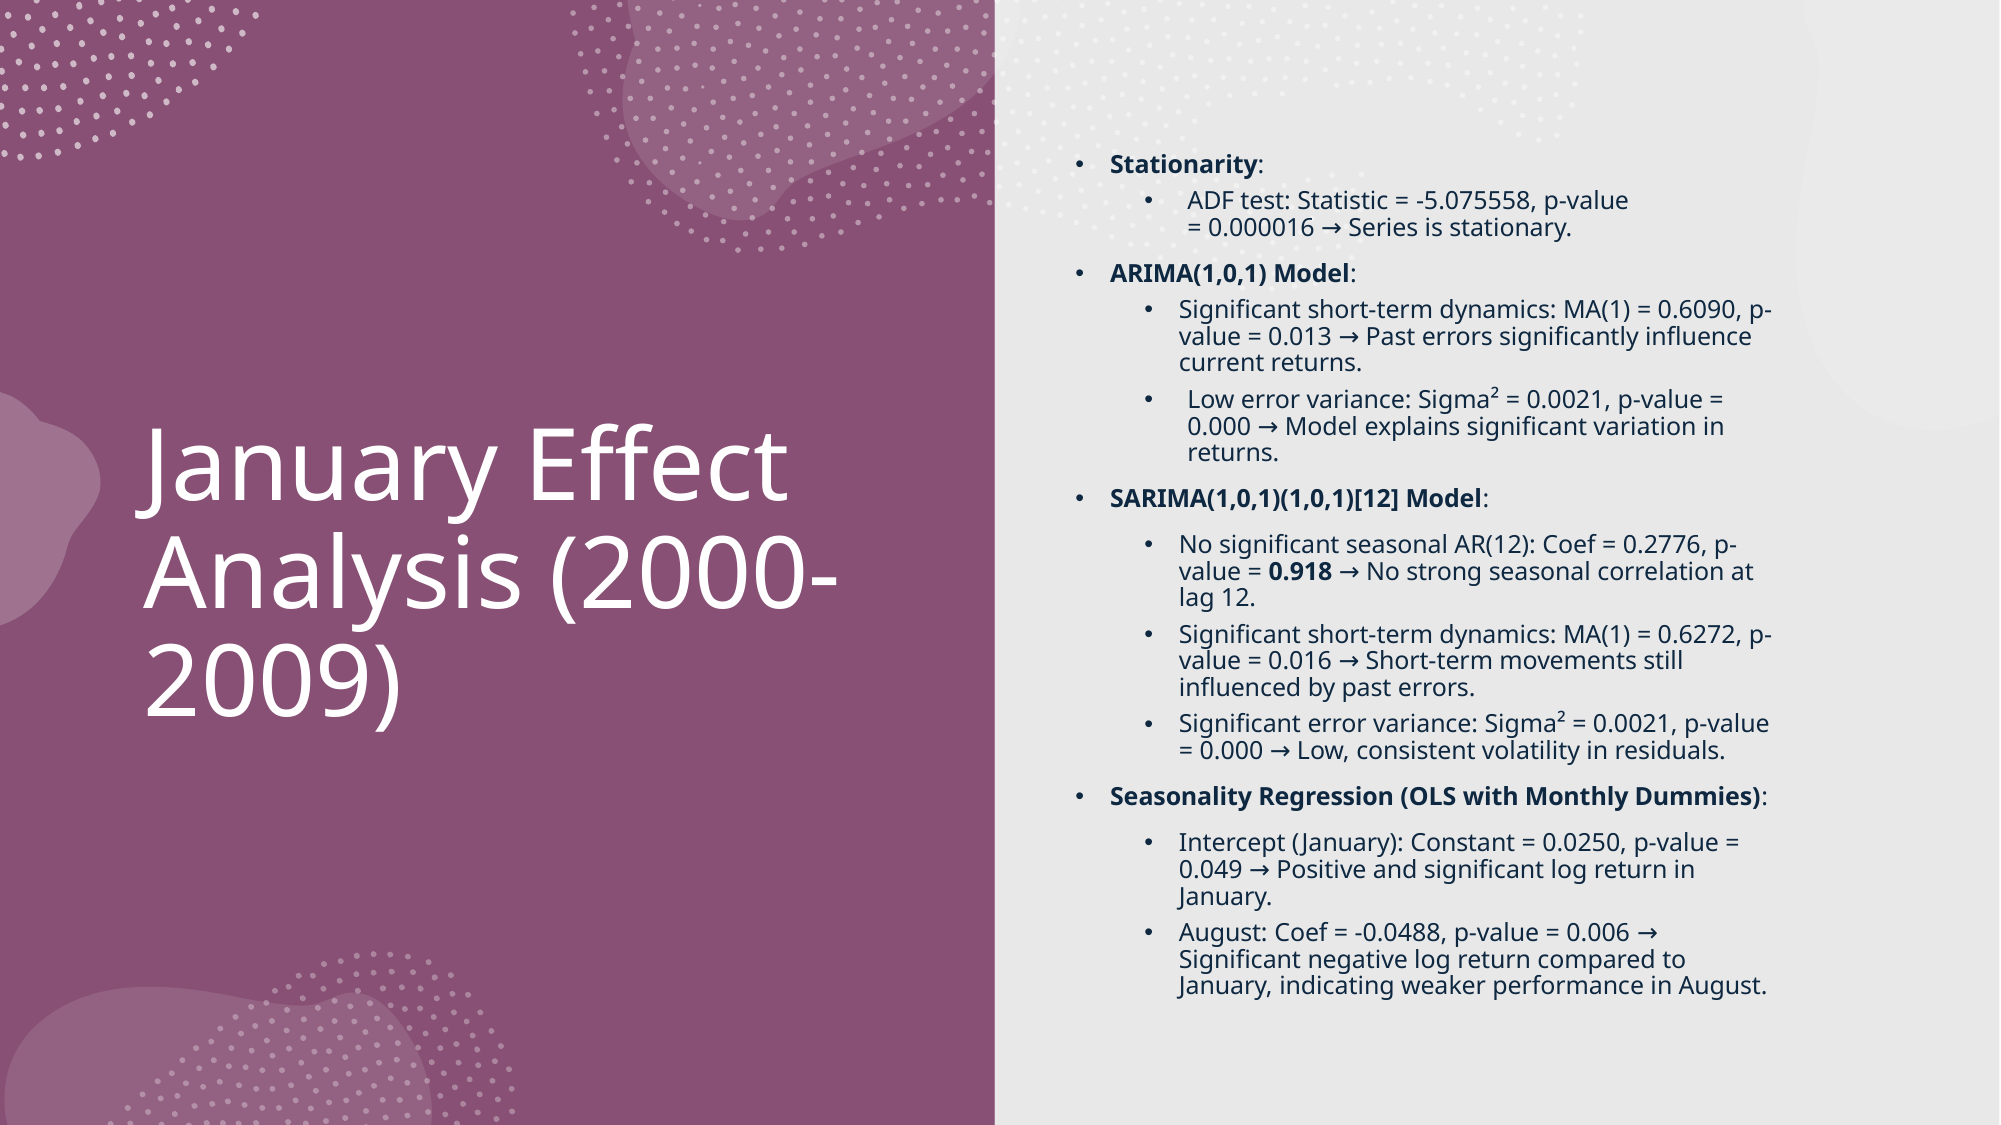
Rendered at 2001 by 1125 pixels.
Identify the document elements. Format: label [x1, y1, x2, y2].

text_box [0, 0, 2000, 1125]
